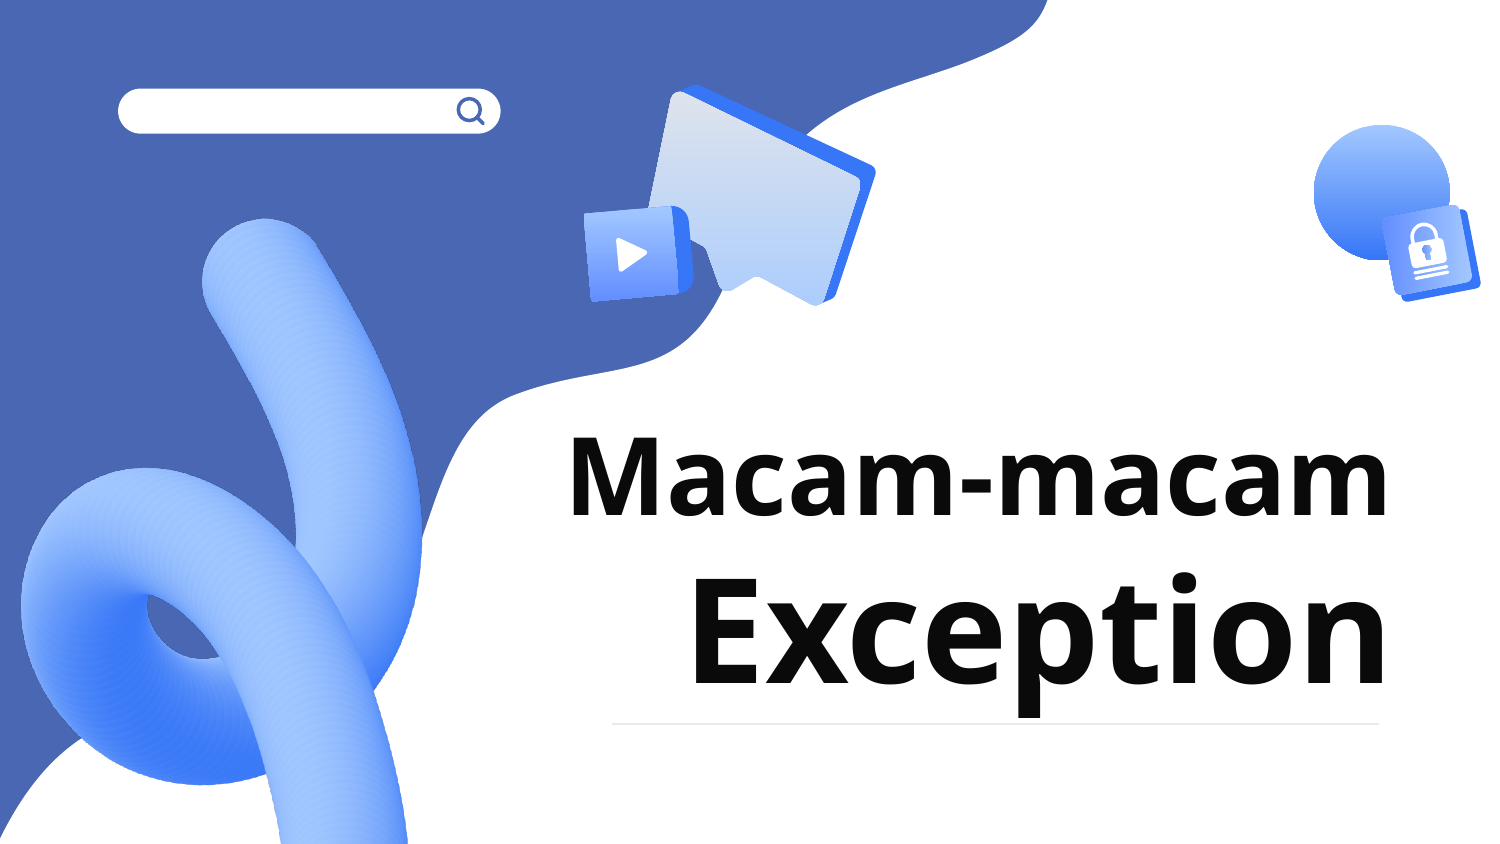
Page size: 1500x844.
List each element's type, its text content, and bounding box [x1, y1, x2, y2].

picture [0, 135, 716, 844]
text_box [646, 67, 878, 318]
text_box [586, 208, 692, 298]
text_box [1313, 124, 1450, 261]
subtitle Macam-macam Exception [463, 385, 1409, 734]
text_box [1388, 209, 1475, 297]
